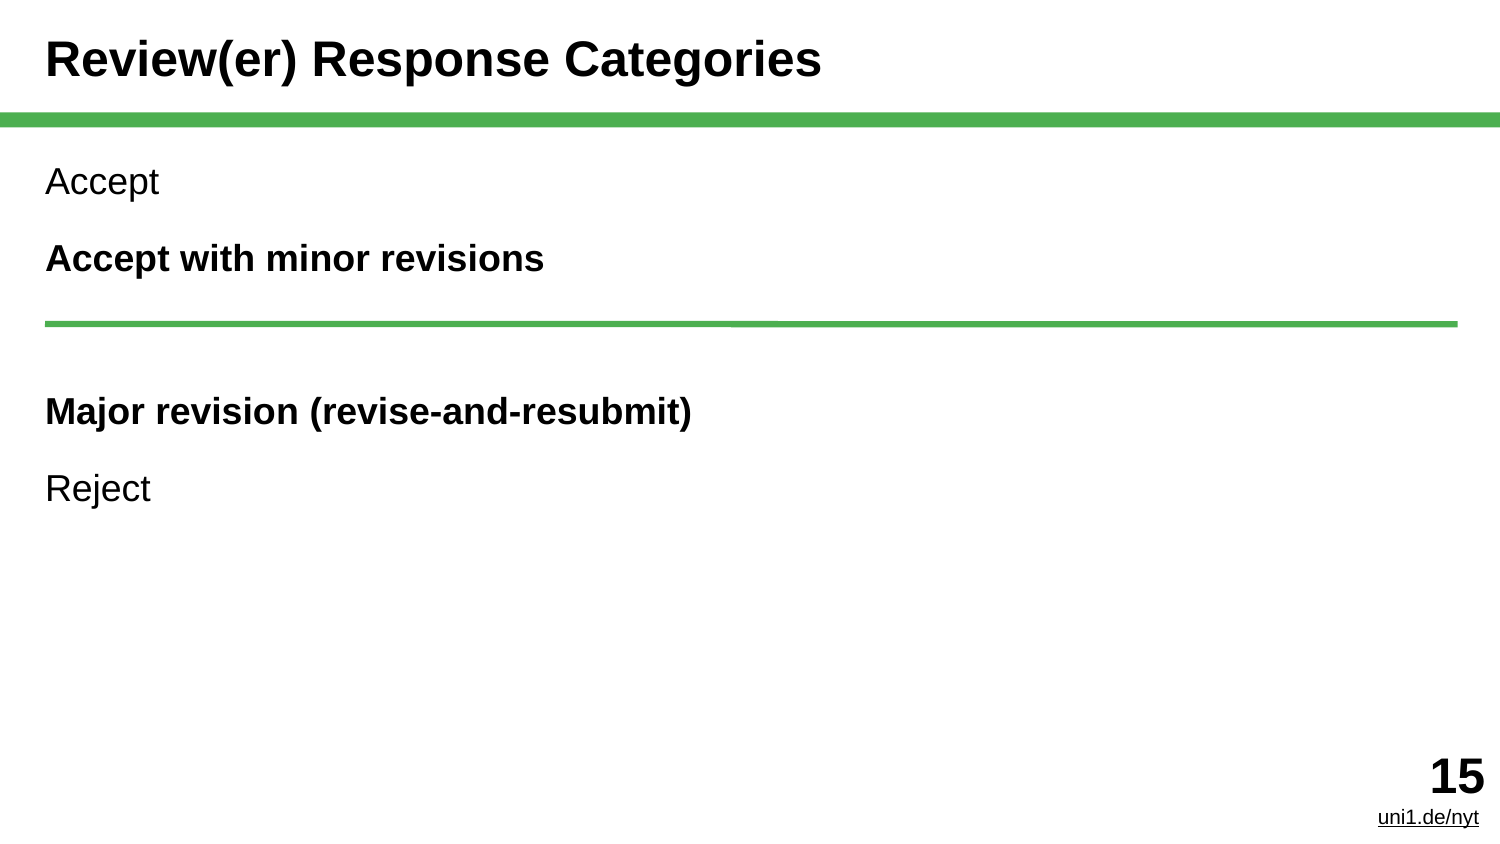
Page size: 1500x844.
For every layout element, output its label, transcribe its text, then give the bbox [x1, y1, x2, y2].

list Accept Accept with minor revisions Major revision (revise-and-resubmit) Reject [45, 331, 1455, 825]
slide_number ‹#› uni1.de/nyt [1200, 693, 1500, 844]
title Review(er) Response Categories [0, 0, 1500, 113]
list Accept Accept with minor revisions Major revision (revise-and-resubmit) Reject [45, 150, 1455, 321]
